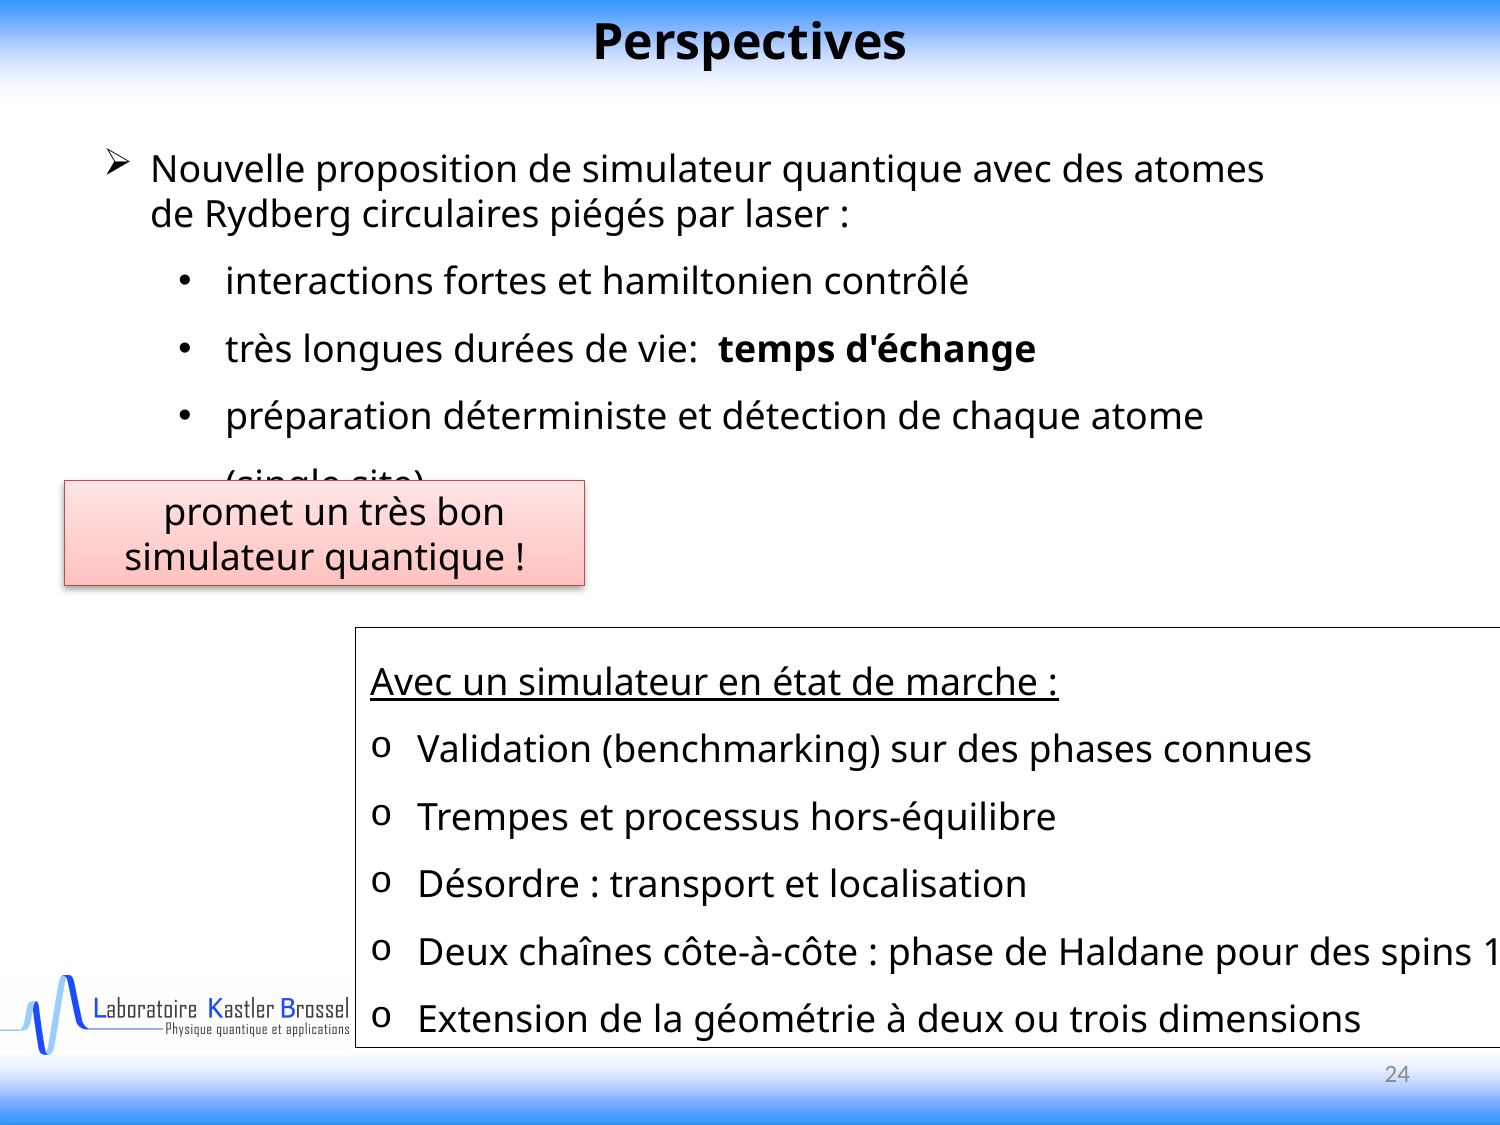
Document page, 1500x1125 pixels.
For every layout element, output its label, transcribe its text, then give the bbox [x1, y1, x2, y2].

title Perspectives [0, 0, 1500, 79]
text_box Avec un simulateur en état de marche : Validation (benchmarking) sur des phases connues Trempes et processus hors-équilibre Désordre : transport et localisation Deux chaînes côte-à-côte : phase de Haldane pour des spins 1 Extension de la géométrie à deux ou trois dimensions [355, 627, 1500, 1048]
slide_number 24 [1074, 1048, 1425, 1103]
picture [0, 79, 1500, 1125]
